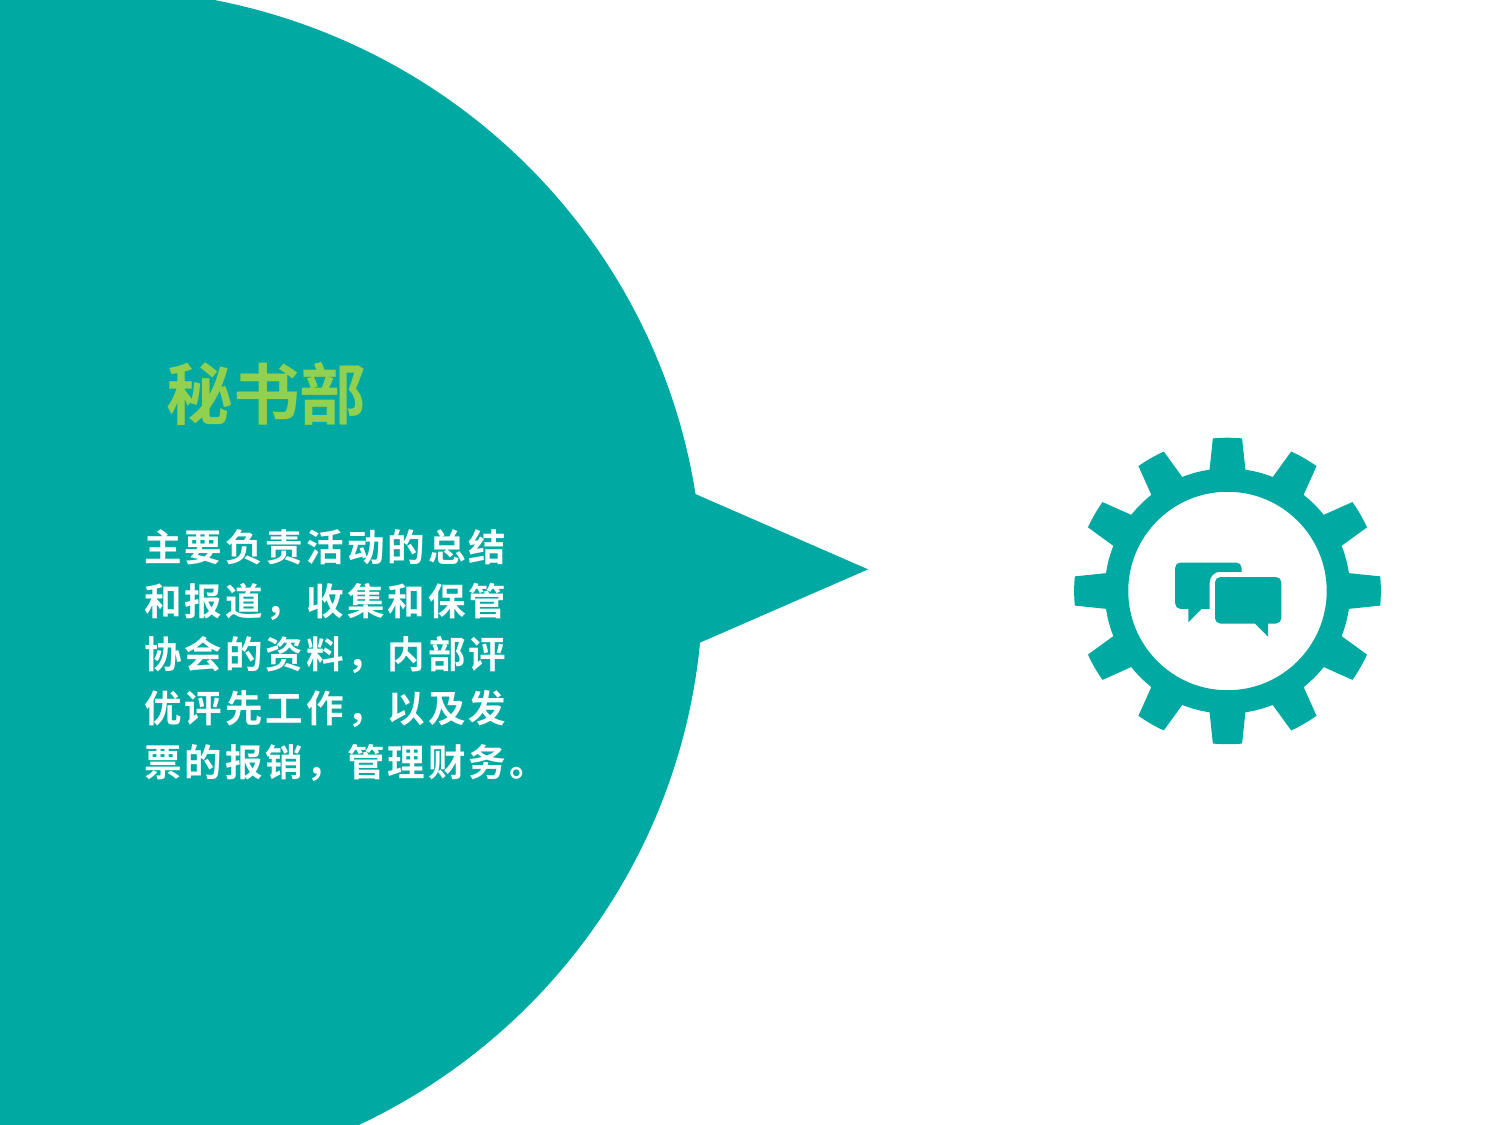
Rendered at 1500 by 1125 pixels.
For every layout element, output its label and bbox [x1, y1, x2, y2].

text_box [0, 0, 869, 1125]
text_box [1074, 437, 1381, 745]
